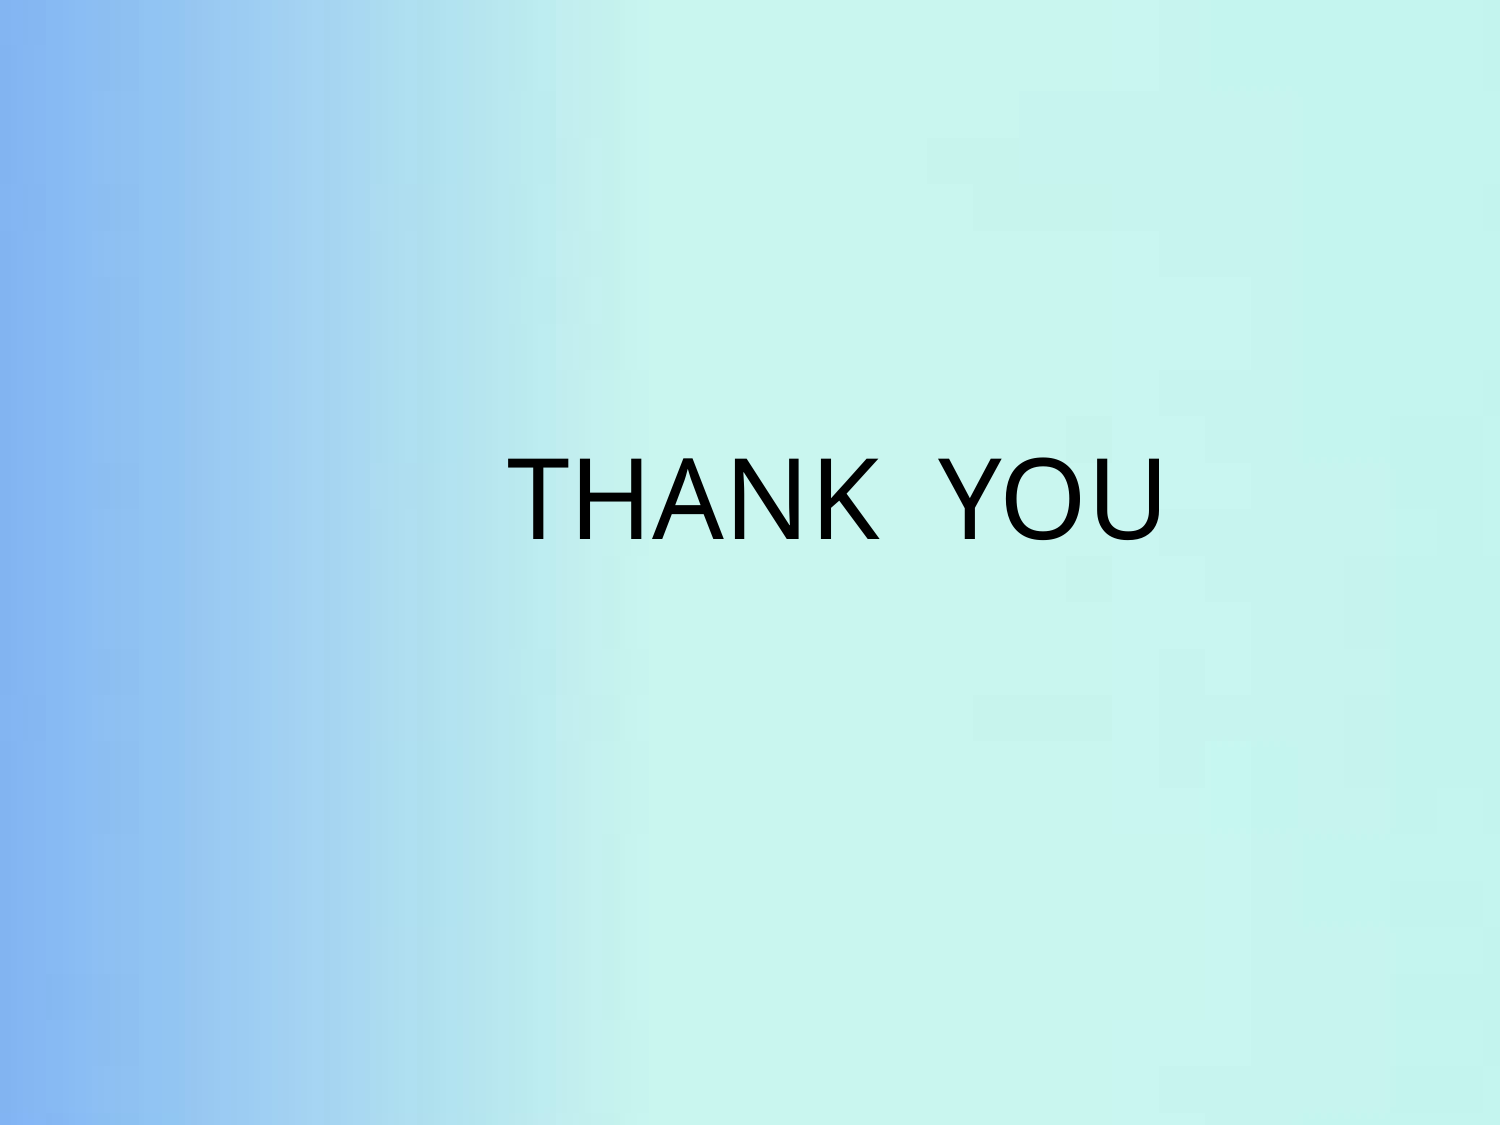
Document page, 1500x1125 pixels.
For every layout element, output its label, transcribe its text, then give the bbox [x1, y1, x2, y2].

picture [0, 0, 1500, 1125]
list THANK YOU [75, 262, 1425, 1005]
